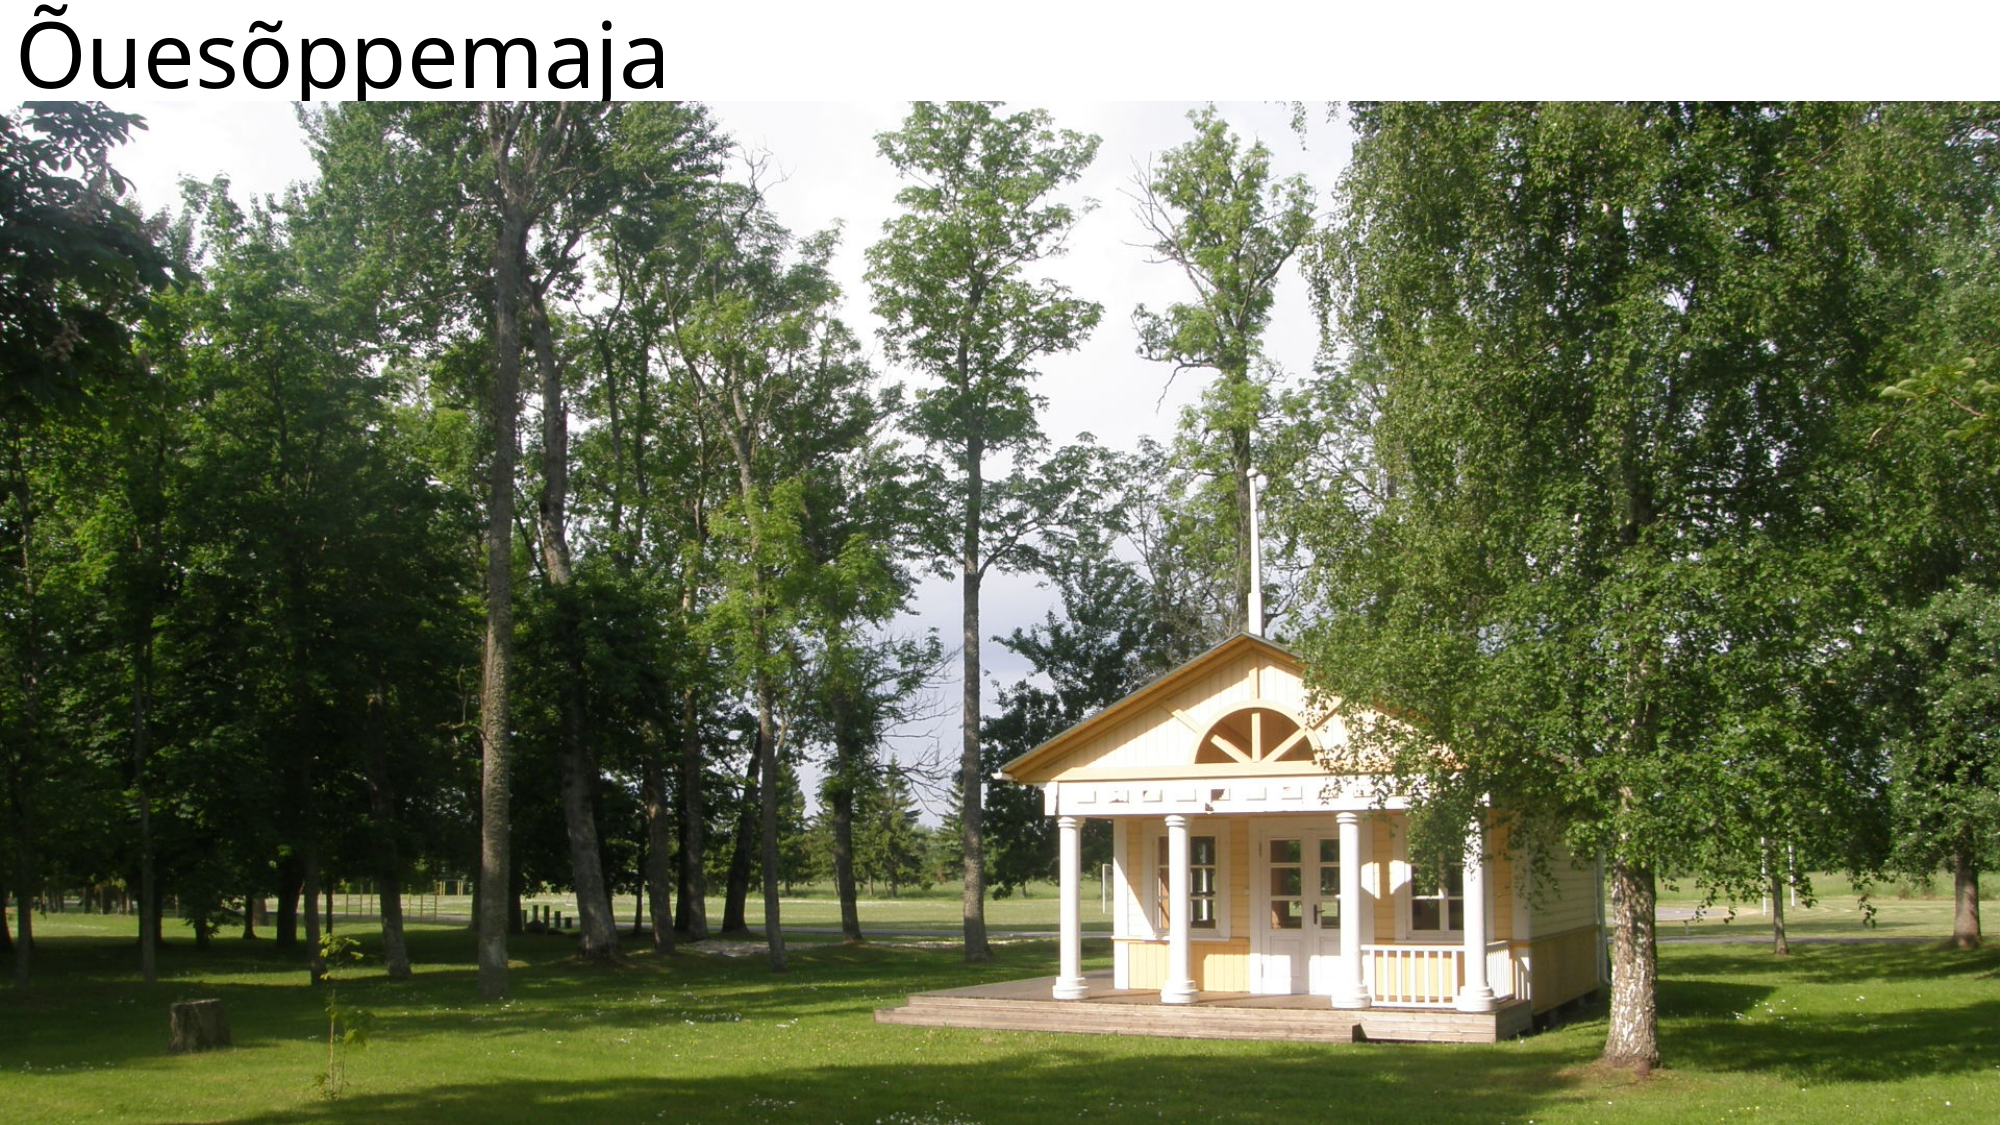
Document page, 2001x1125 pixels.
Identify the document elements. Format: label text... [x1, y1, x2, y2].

picture [0, 101, 2000, 1125]
title Õuesõppemaja [0, 0, 1725, 101]
